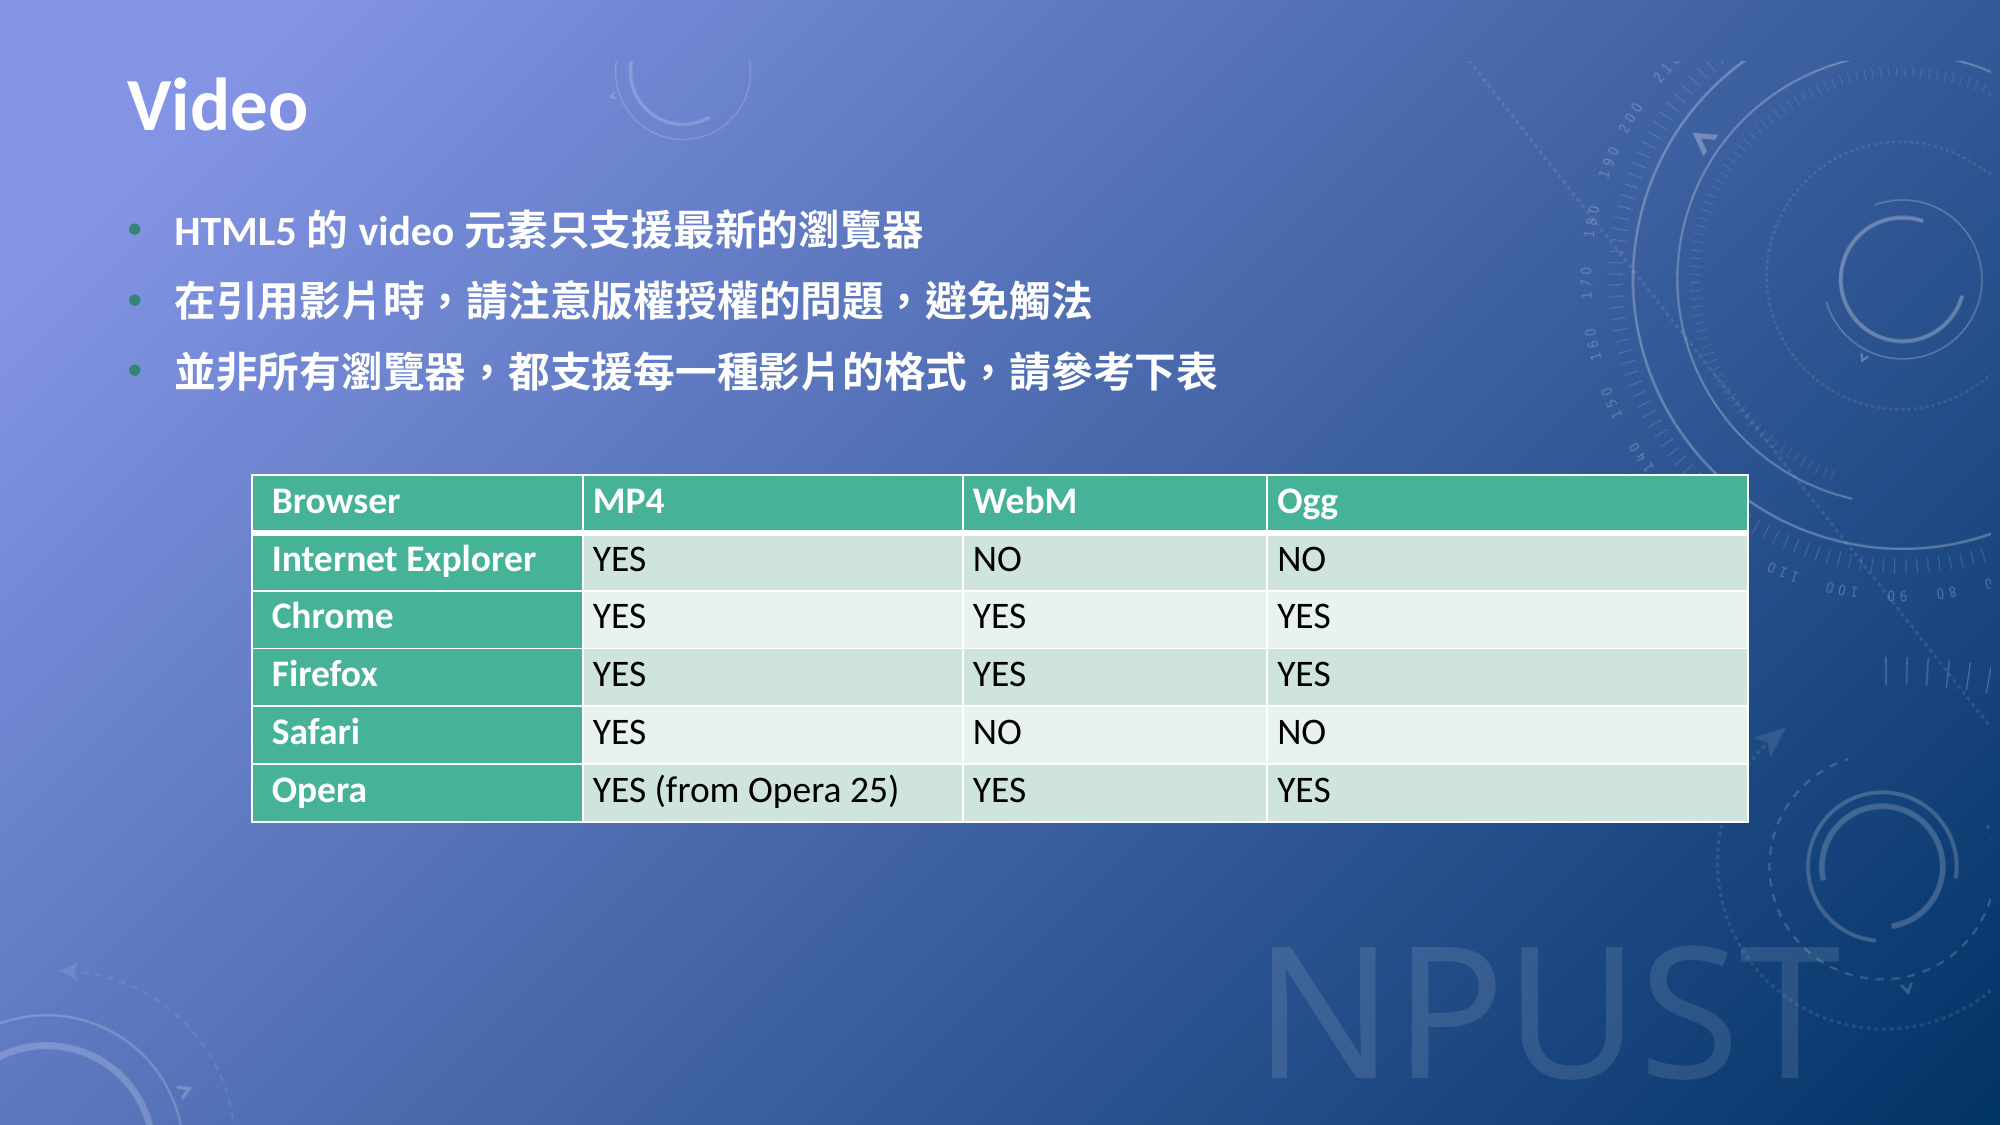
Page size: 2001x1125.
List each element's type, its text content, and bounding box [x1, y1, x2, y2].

title Video [112, 24, 1775, 177]
table_cell Firefox [253, 649, 582, 705]
table_header MP4 [584, 476, 962, 530]
table_header Browser [253, 476, 582, 530]
table_cell Internet Explorer [253, 536, 582, 590]
table_cell NO [1268, 707, 1747, 763]
table_header WebM [964, 476, 1266, 530]
table_cell YES [584, 649, 962, 705]
table_cell YES [1268, 592, 1747, 648]
table_cell YES [964, 765, 1266, 821]
table_cell YES [584, 592, 962, 648]
table_cell NO [1268, 536, 1747, 590]
table_cell YES [584, 536, 962, 590]
table_cell NO [964, 536, 1266, 590]
table_cell NO [964, 707, 1266, 763]
list HTML5的video元素只支援最新的瀏覽器 在引用影片時，請注意版權授權的問題，避免觸法 並非所有瀏覽器，都支援每一種影片的格式，請參考下表 [112, 196, 1775, 899]
table_cell YES [1268, 765, 1747, 821]
table_cell YES [584, 707, 962, 763]
table_cell Opera [253, 765, 582, 821]
table_cell Safari [253, 707, 582, 763]
table_cell Chrome [253, 592, 582, 648]
table_cell YES [964, 649, 1266, 705]
table_header Ogg [1268, 476, 1747, 530]
table_cell YES [1268, 649, 1747, 705]
table_cell YES (from Opera 25) [584, 765, 962, 821]
table_cell YES [964, 592, 1266, 648]
picture [0, 61, 1991, 1125]
